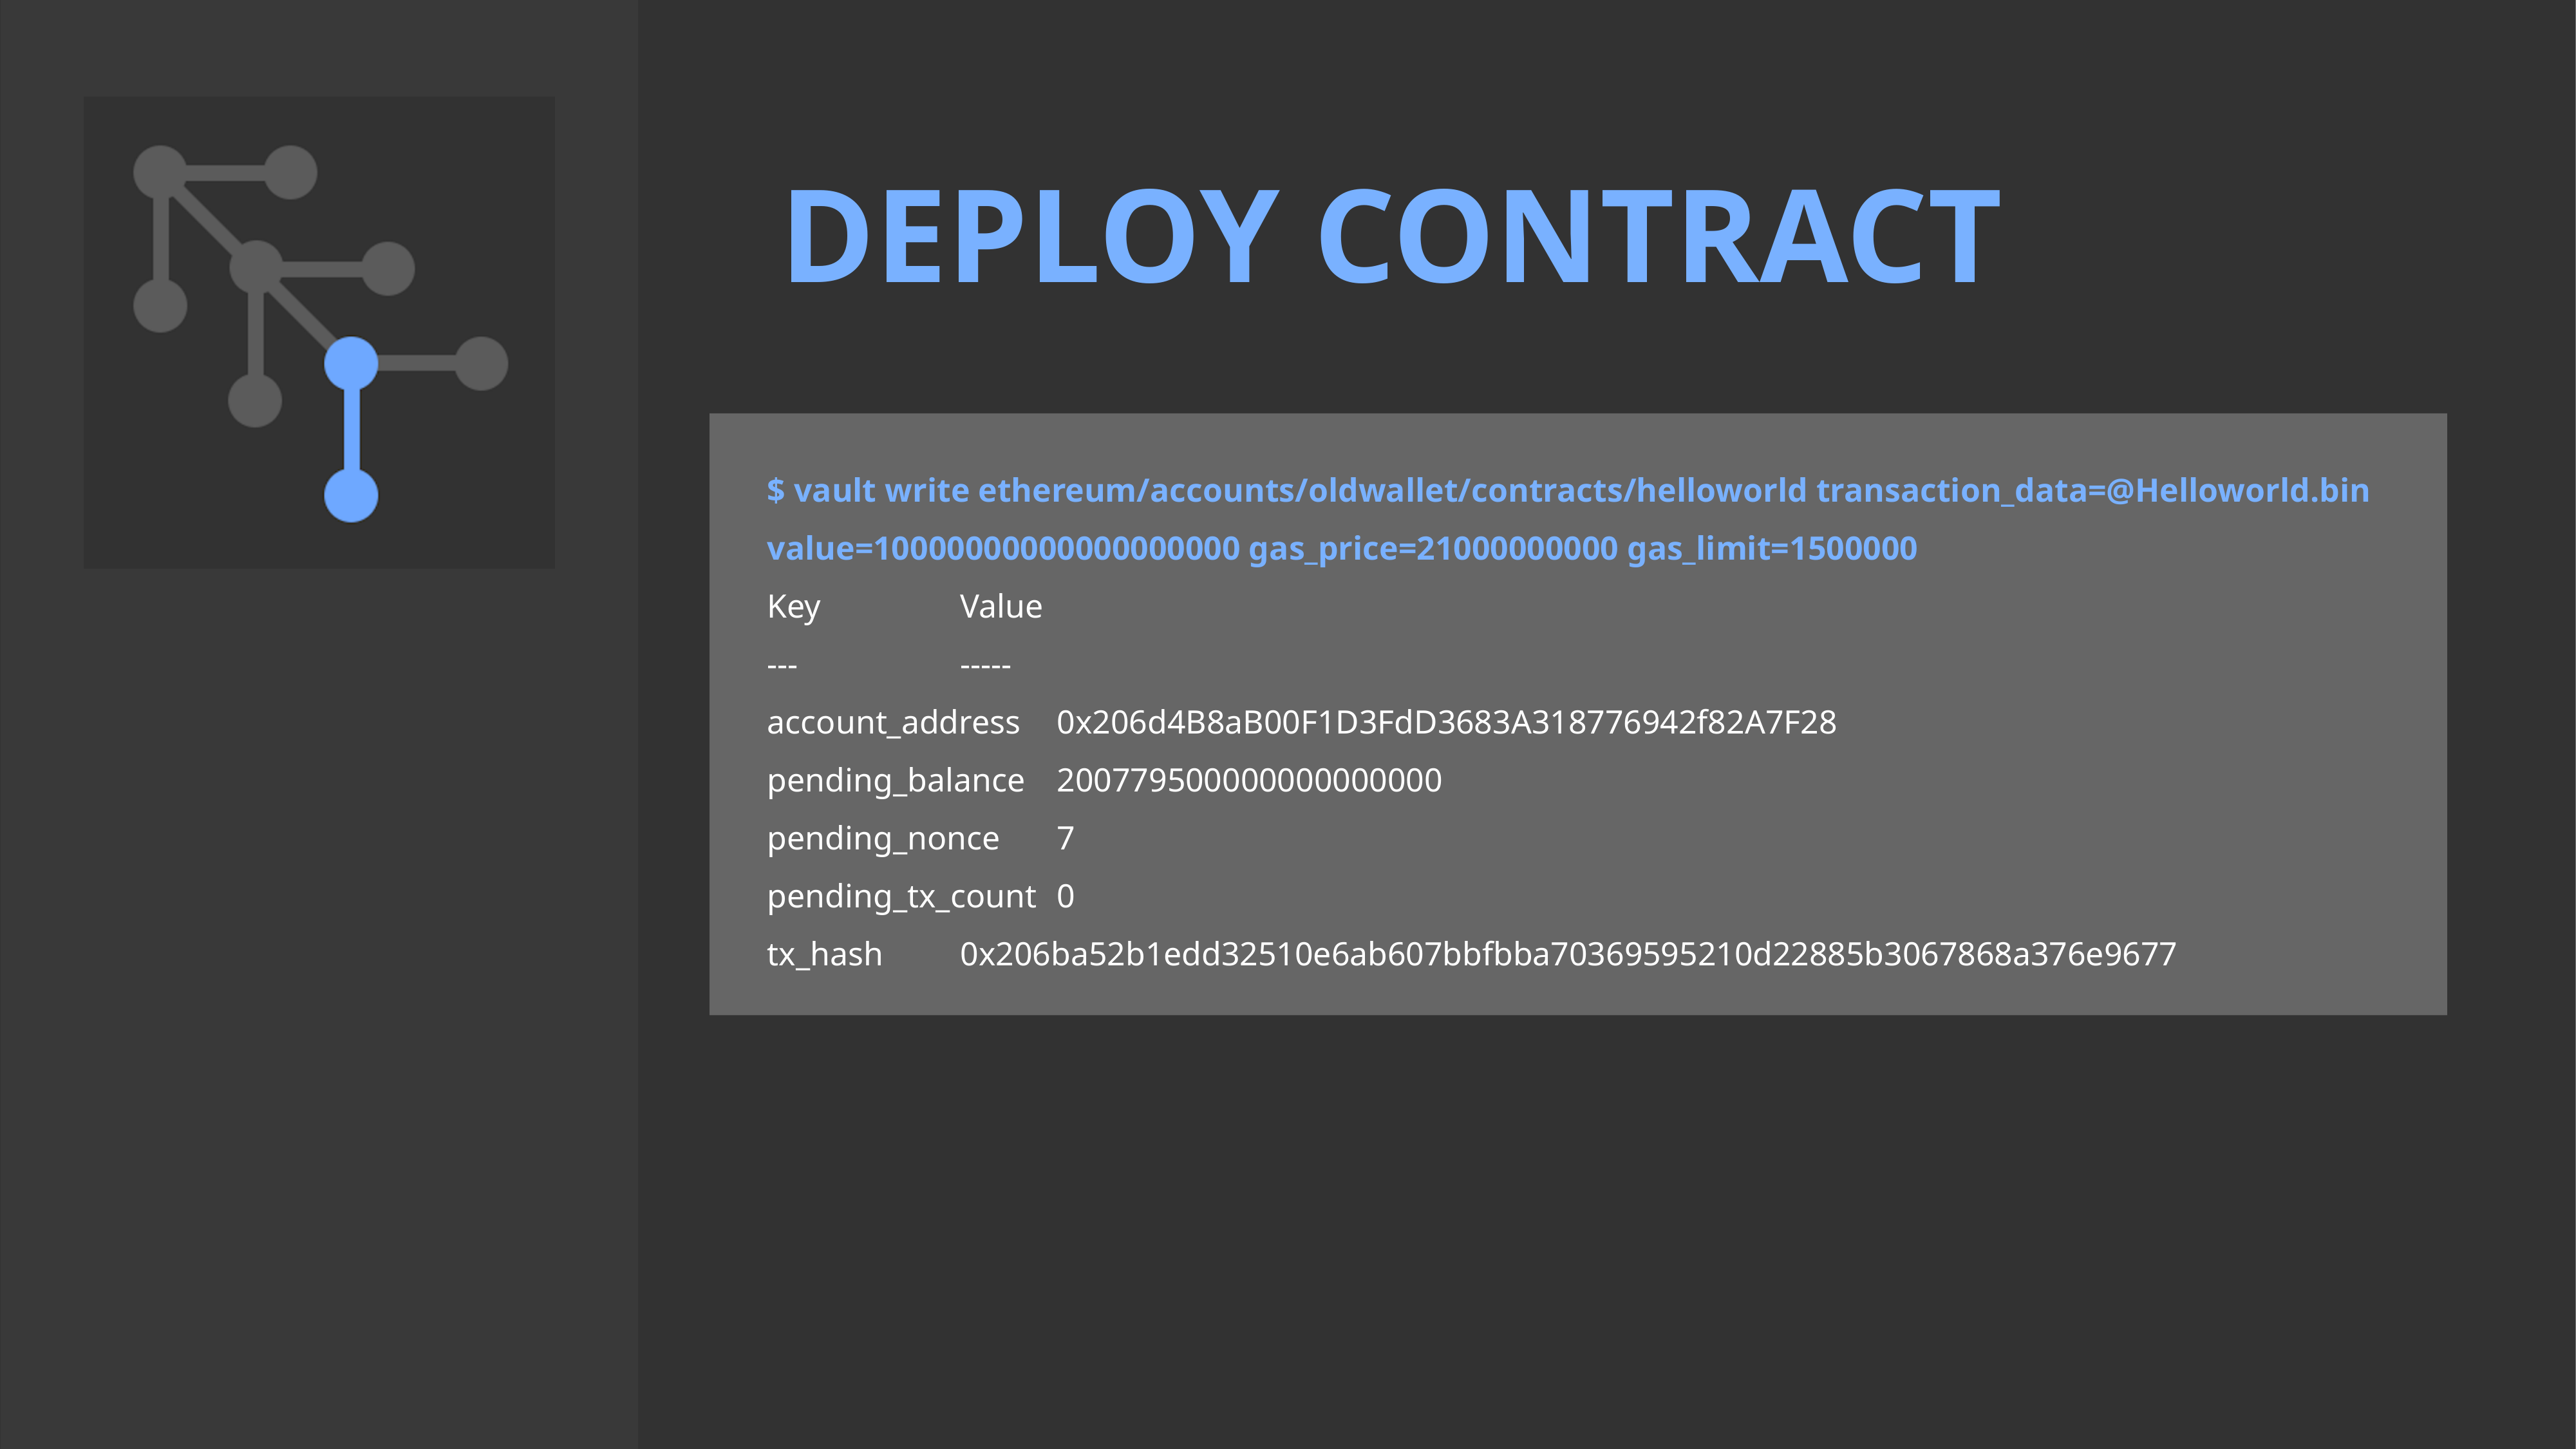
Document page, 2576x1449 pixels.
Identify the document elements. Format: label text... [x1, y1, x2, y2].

text_box $ vault write ethereum/accounts/oldwallet/contracts/helloworld transaction_data=@Helloworld.bin value=10000000000000000000 gas_price=21000000000 gas_limit=1500000 Key Value --- ----- account_address 0x206d4B8aB00F1D3FdD3683A318776942f82A7F28 pending_balance 200779500000000000000 pending_nonce 7 pending_tx_count 0 tx_hash 0x206ba52b1edd32510e6ab607bbfbba70369595210d22885b3067868a376e9677 [710, 413, 2447, 1016]
text_box DEPLOY CONTRACT [770, 148, 2013, 313]
picture [84, 97, 555, 569]
text_box [0, 0, 639, 1449]
picture [639, 0, 2576, 1449]
